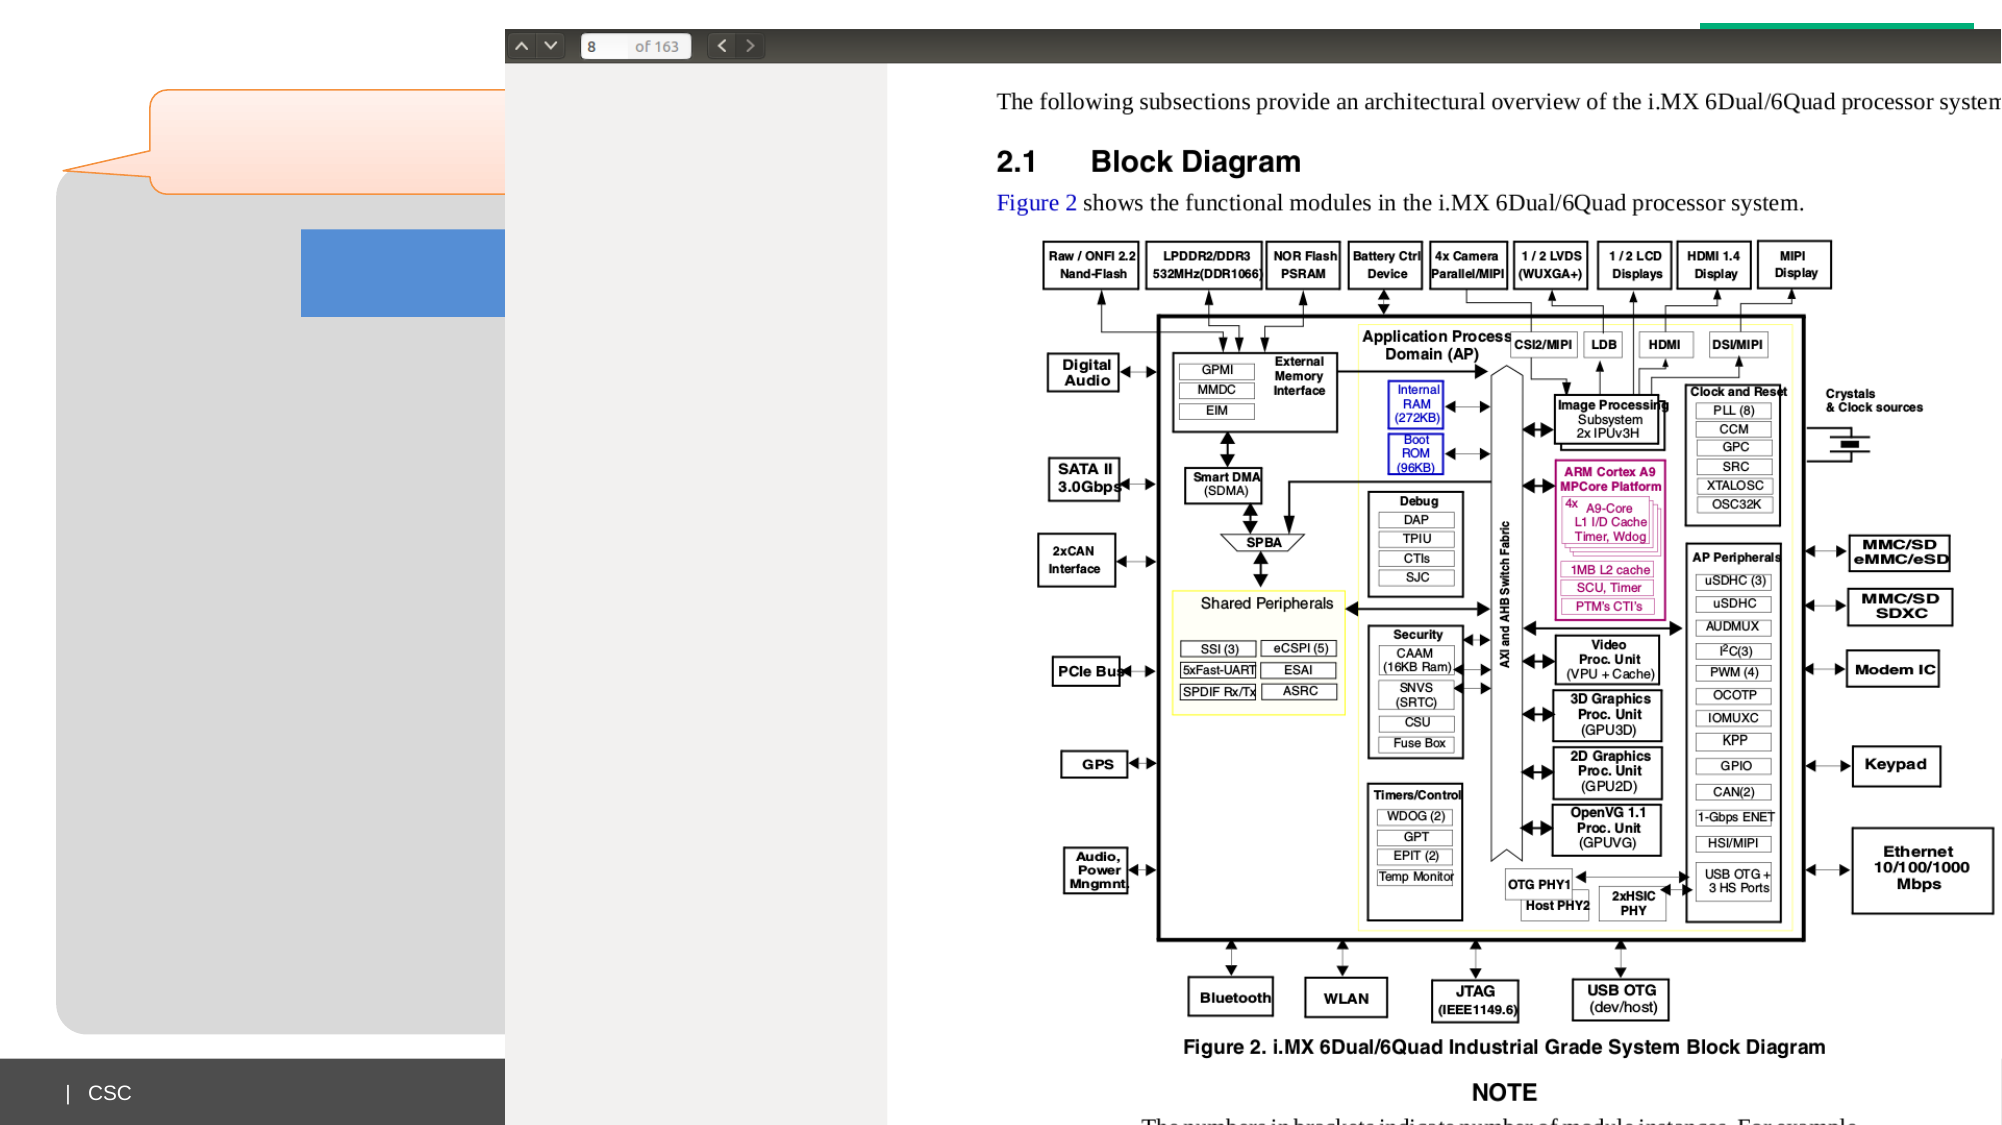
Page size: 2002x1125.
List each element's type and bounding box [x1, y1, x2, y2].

text_box [301, 229, 498, 317]
text_box [63, 89, 498, 195]
picture [504, 23, 2001, 1125]
